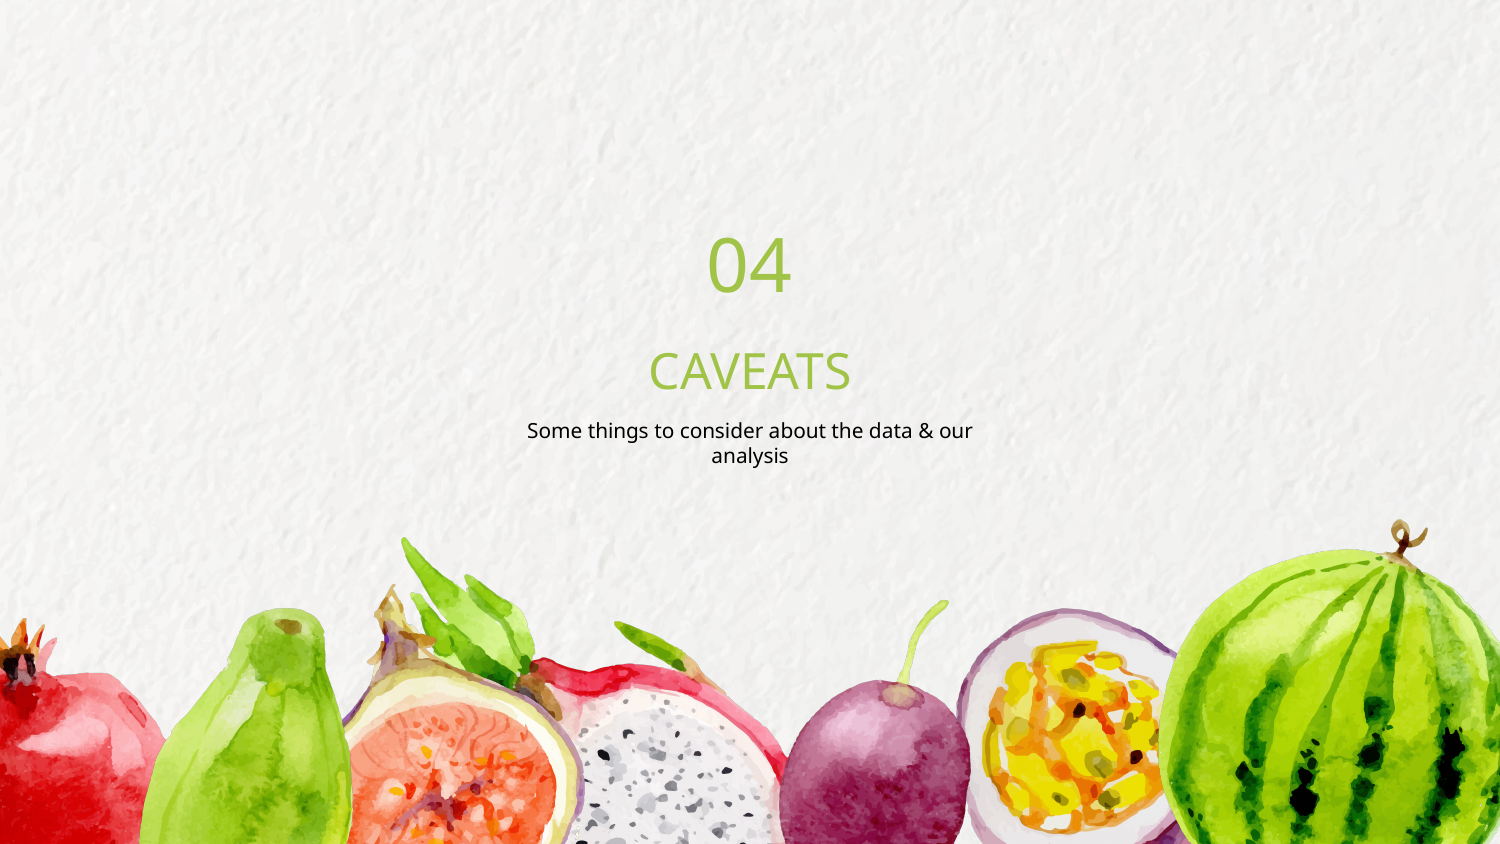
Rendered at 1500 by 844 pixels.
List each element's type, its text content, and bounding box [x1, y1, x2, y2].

title 04 [639, 223, 861, 323]
title CAVEATS [306, 349, 1194, 391]
subtitle Some things to consider about the data & our analysis [494, 402, 1006, 606]
picture [0, 0, 1500, 844]
